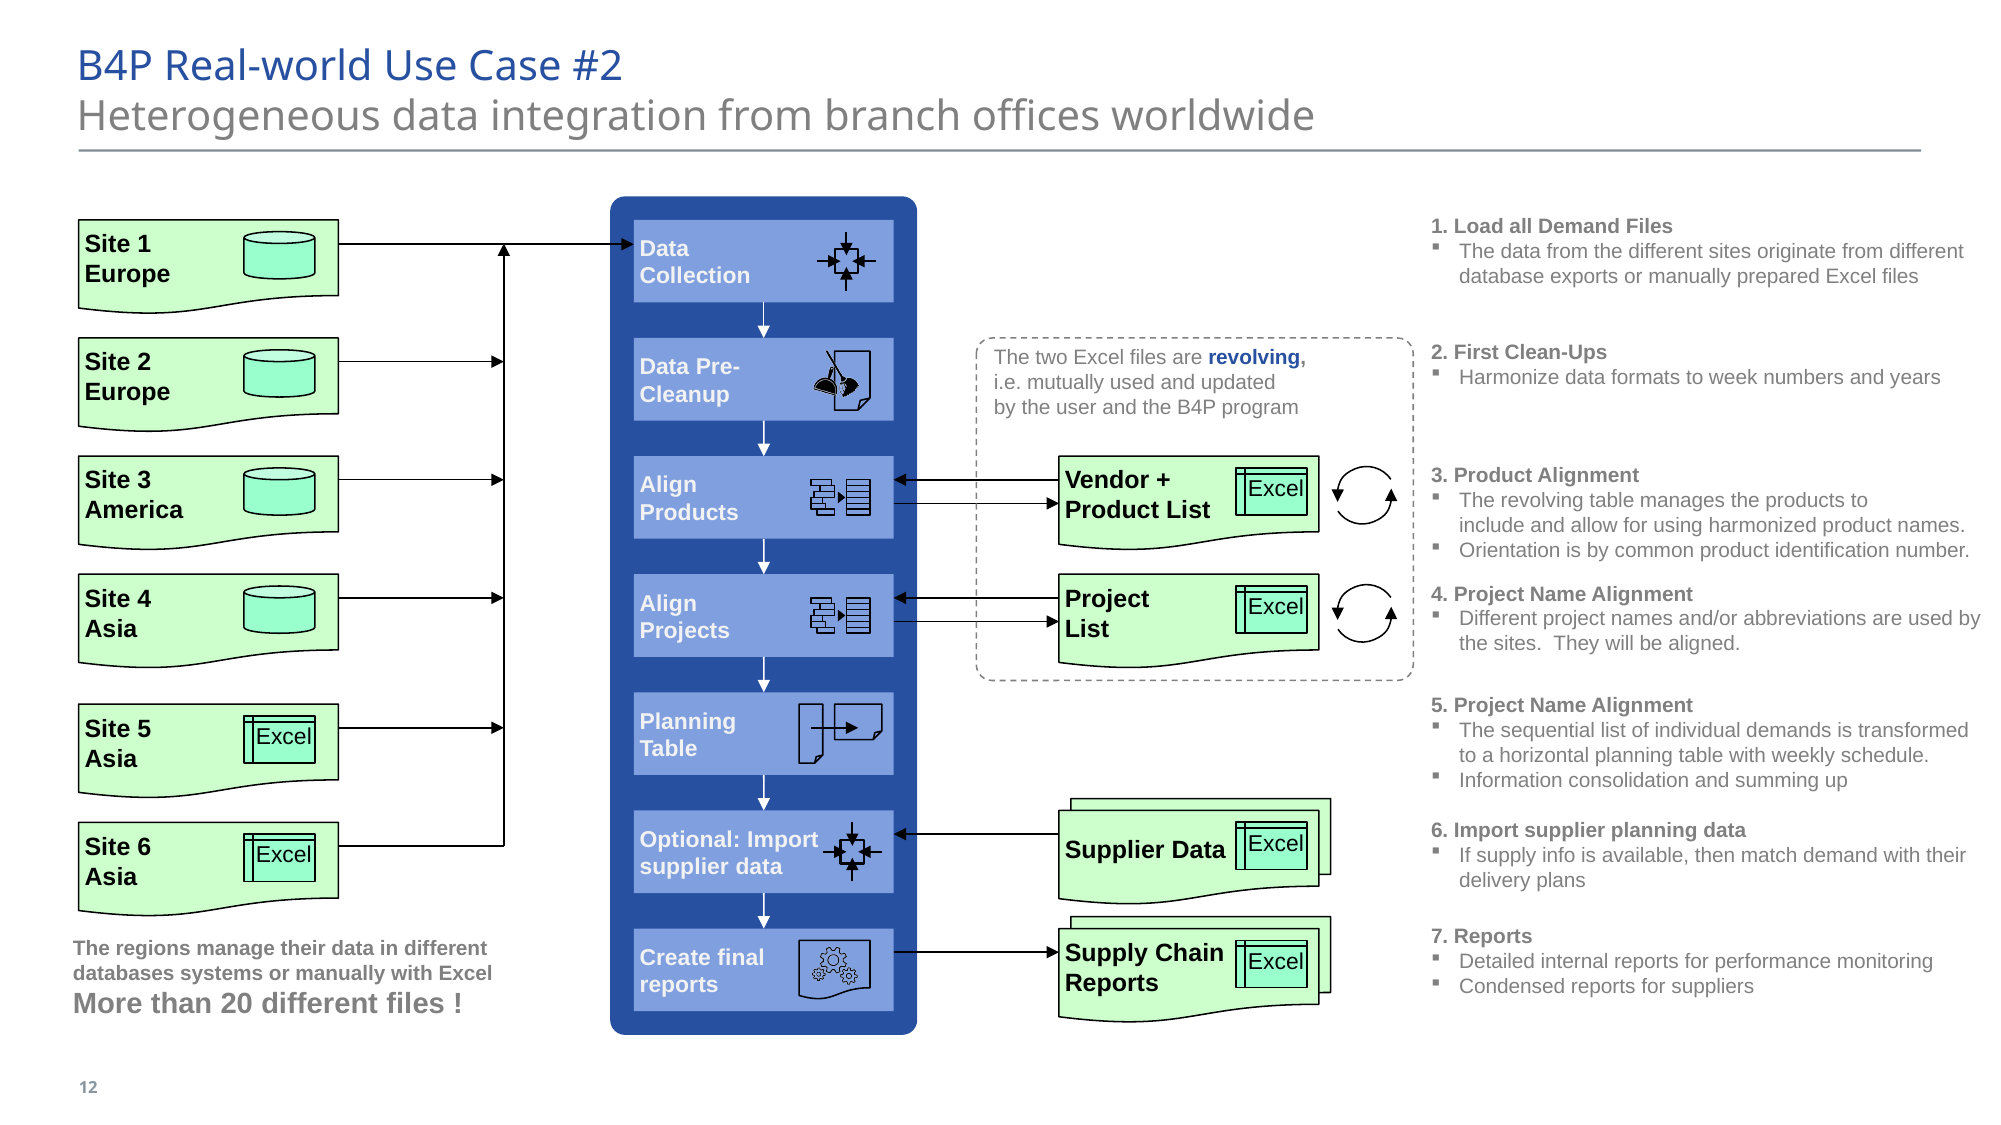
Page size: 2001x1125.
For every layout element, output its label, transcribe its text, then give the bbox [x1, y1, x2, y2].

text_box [1330, 467, 1399, 523]
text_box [1330, 585, 1399, 641]
text_box [241, 465, 317, 518]
text_box Site 4 Asia [76, 572, 341, 670]
text_box 4. Project Name Alignment Different project names and/or abbreviations are used by the sites. They will be aligned. [1423, 572, 1994, 683]
text_box Supplier Data [1068, 796, 1333, 877]
text_box Excel [1234, 938, 1309, 990]
text_box Site 2 Europe [76, 335, 341, 434]
text_box The regions manage their data in different databases systems or manually with Excel More than 20 different files ! [65, 926, 506, 1037]
text_box Supplier Data [1068, 914, 1333, 995]
text_box [974, 335, 1416, 683]
text_box Site 6 Asia [76, 820, 341, 918]
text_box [810, 479, 871, 516]
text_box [810, 349, 871, 411]
text_box Create final reports [632, 926, 896, 1013]
text_box Align Products [632, 454, 896, 541]
text_box Excel [1234, 820, 1309, 872]
text_box Site 1 Europe [76, 217, 341, 316]
text_box [241, 347, 317, 400]
text_box Clean Up [249, 234, 310, 241]
text_box Excel [242, 832, 317, 883]
text_box Add style and color [249, 352, 310, 359]
text_box Planning Table [632, 690, 896, 777]
title B4P Real-world Use Case #2 Heterogeneous data integration from branch offices worldwide [76, 30, 1920, 149]
text_box Optional: Import supplier data [632, 808, 896, 895]
text_box [797, 702, 825, 766]
text_box Save as Excel File [249, 470, 309, 477]
text_box Data Collection [632, 218, 896, 305]
text_box Align Projects [632, 572, 896, 659]
text_box [241, 229, 317, 281]
text_box [241, 583, 317, 636]
text_box Excel [242, 714, 317, 765]
text_box 7. Reports Detailed internal reports for performance monitoring Condensed reports for suppliers [1423, 915, 1994, 1025]
text_box 3. Product Alignment The revolving table manages the products to include and allow for using harmonized product names. Orientation is by common product identification number. [1423, 454, 1994, 564]
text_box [810, 597, 871, 634]
text_box Supply Chain Reports [1056, 926, 1321, 1024]
text_box [832, 702, 884, 742]
text_box Data Pre- Cleanup [632, 336, 896, 423]
text_box [608, 194, 920, 479]
text_box Site 3 America [76, 453, 341, 552]
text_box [816, 231, 877, 291]
text_box 2. First Clean-Ups Harmonize data formats to week numbers and years [1423, 330, 1994, 441]
text_box 6. Import supplier planning data If supply info is available, then match demand with their delivery plans [1423, 808, 1994, 915]
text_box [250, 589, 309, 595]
text_box [608, 253, 920, 1038]
text_box 5. Project Name Alignment The sequential list of individual demands is transformed to a horizontal planning table with weekly schedule. Information consolidation and summing up [1423, 684, 1994, 794]
text_box 1. Load all Demand Files The data from the different sites originate from different database exports or manually prepared Excel files [1423, 205, 1994, 315]
picture [810, 946, 859, 987]
text_box Supplier Data [1056, 808, 1321, 906]
text_box [797, 938, 873, 1001]
text_box Site 5 Asia [76, 702, 341, 800]
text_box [822, 821, 883, 882]
